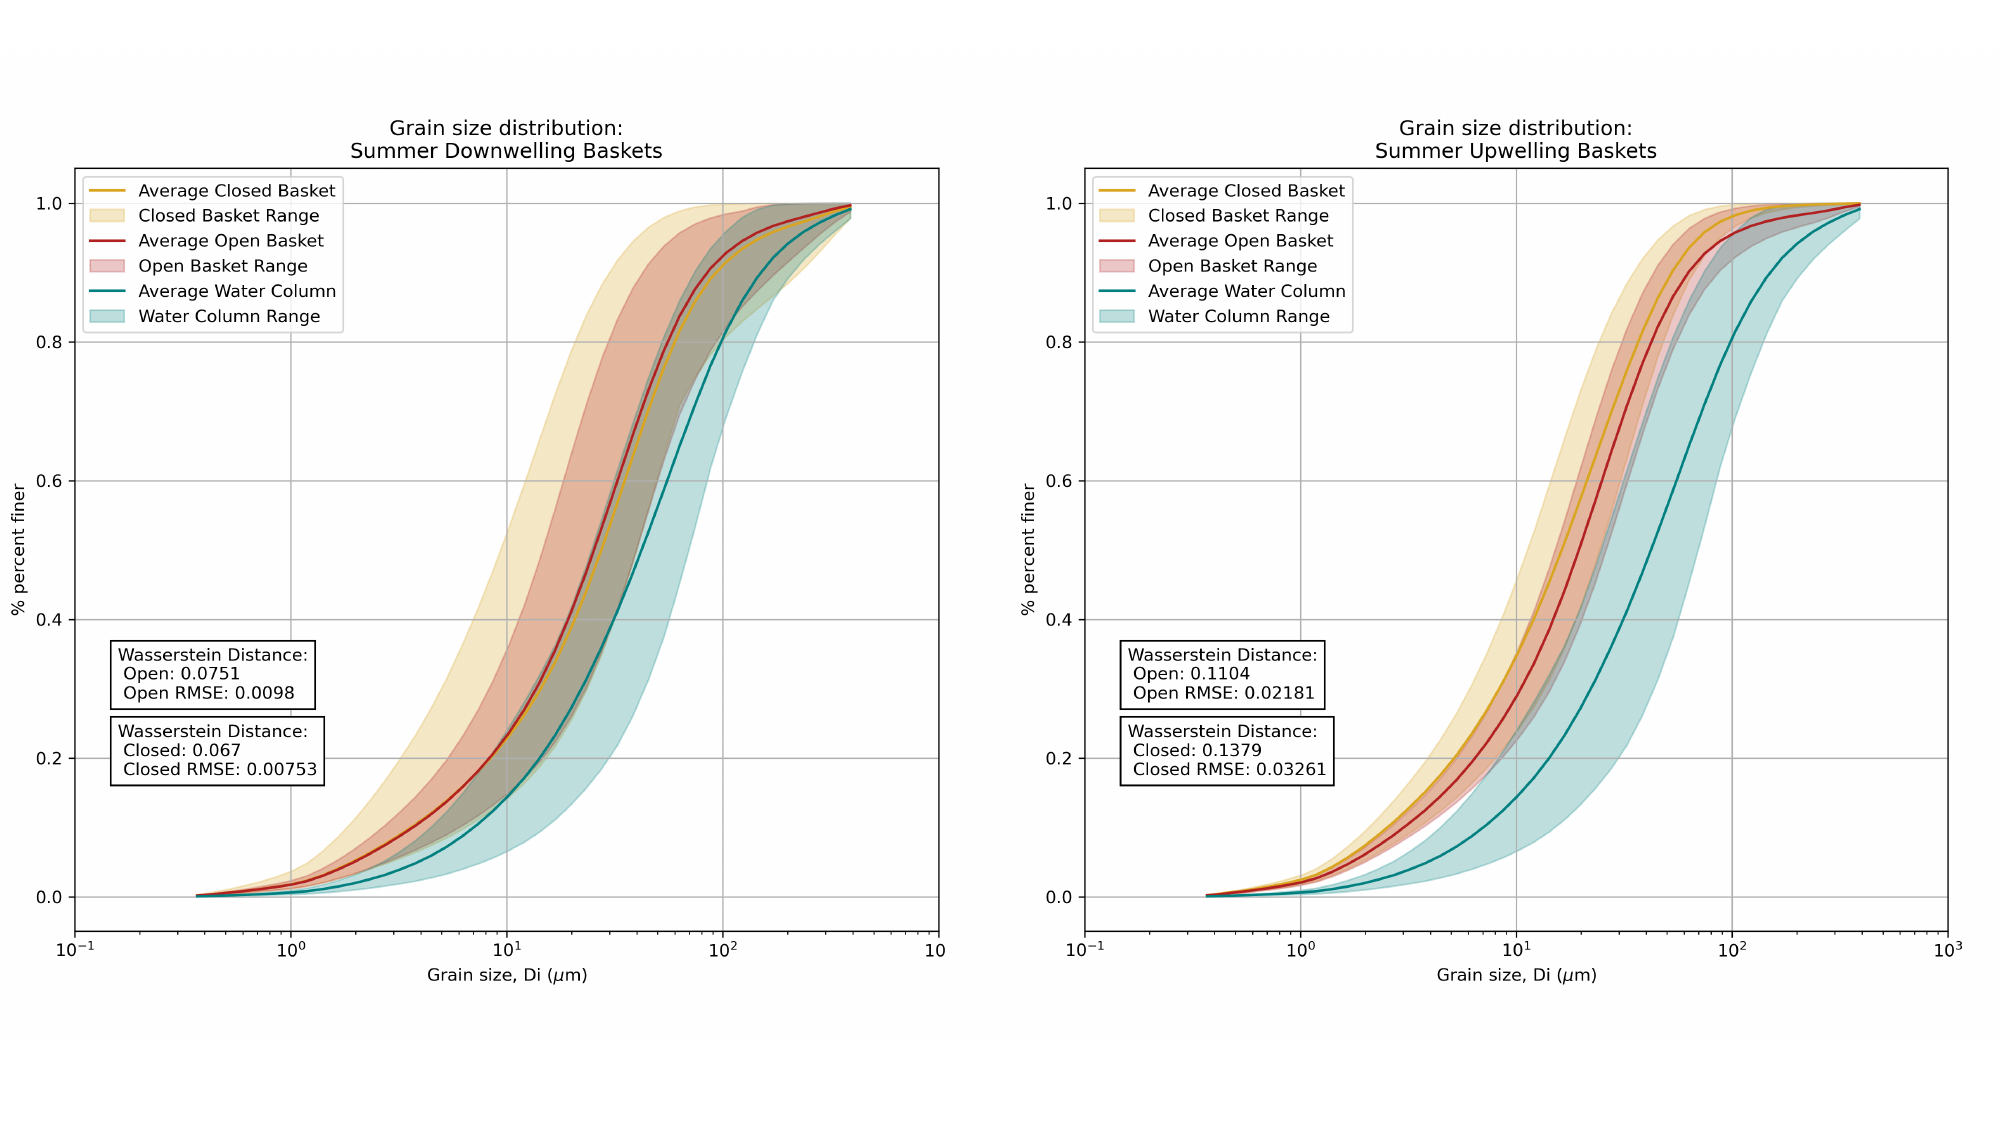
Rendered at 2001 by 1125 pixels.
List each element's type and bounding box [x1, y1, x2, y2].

picture [0, 49, 2000, 1040]
